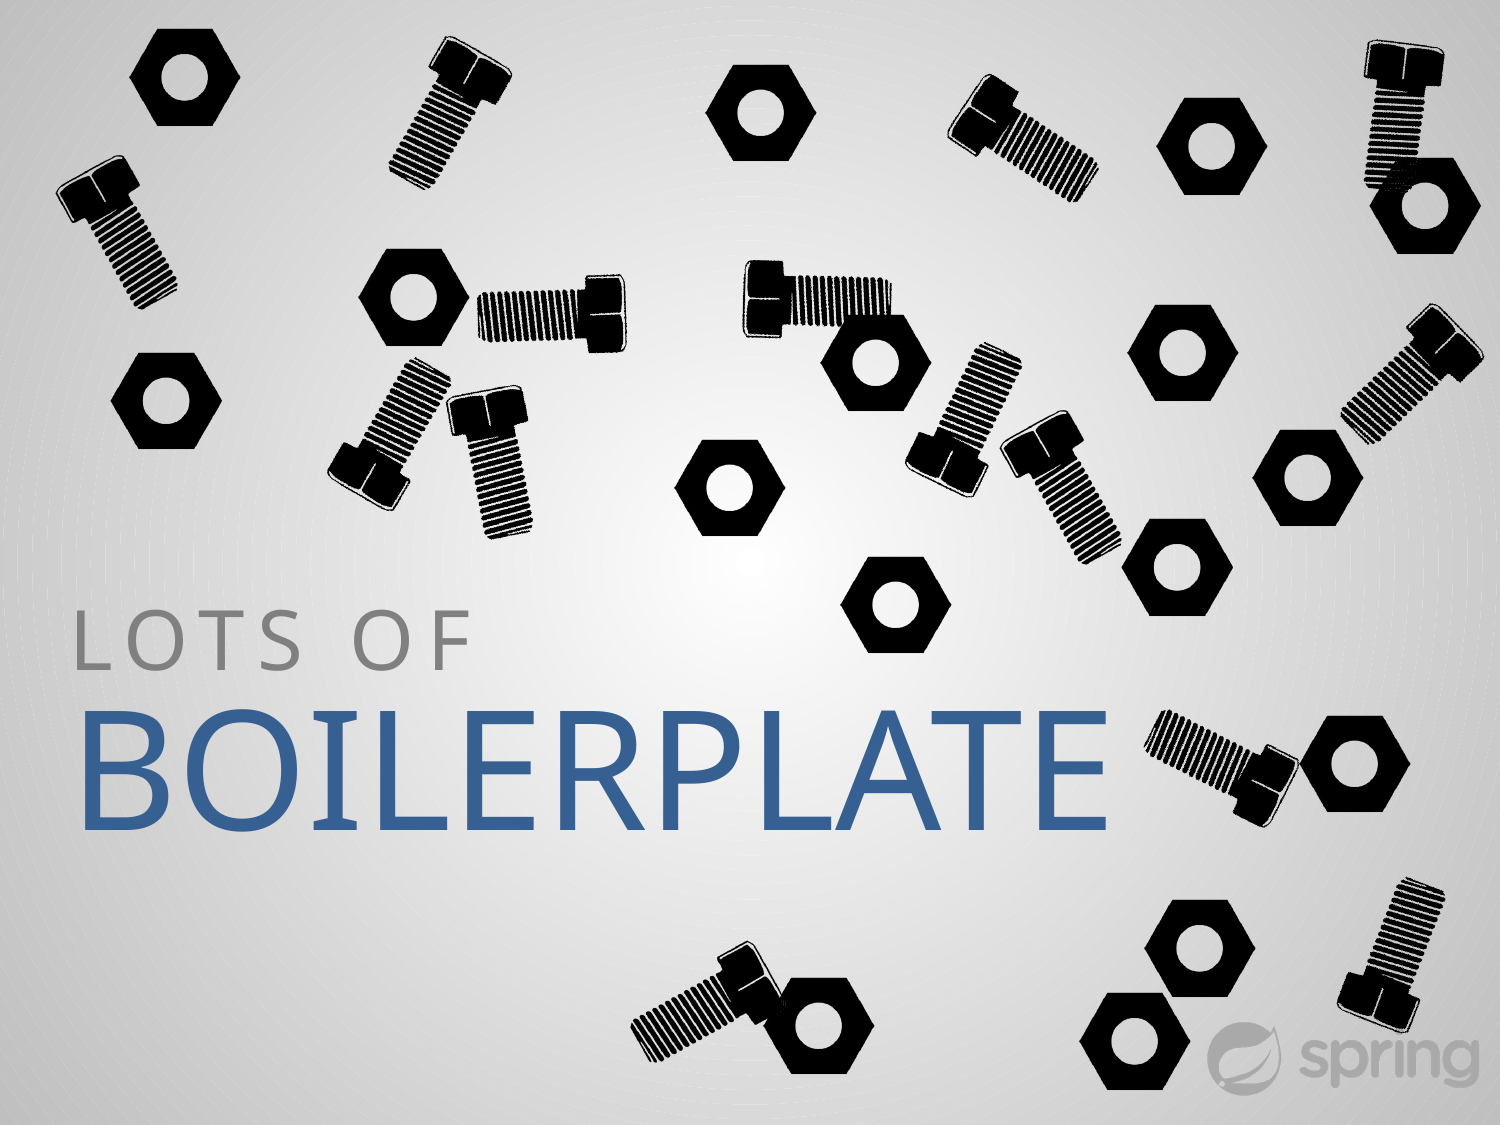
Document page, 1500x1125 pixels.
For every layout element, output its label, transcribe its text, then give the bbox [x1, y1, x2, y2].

picture [248, 0, 1500, 1119]
picture [604, 913, 896, 1119]
text_box LOTS OF BOILERPLATE [54, 535, 1133, 870]
picture [28, 0, 263, 478]
